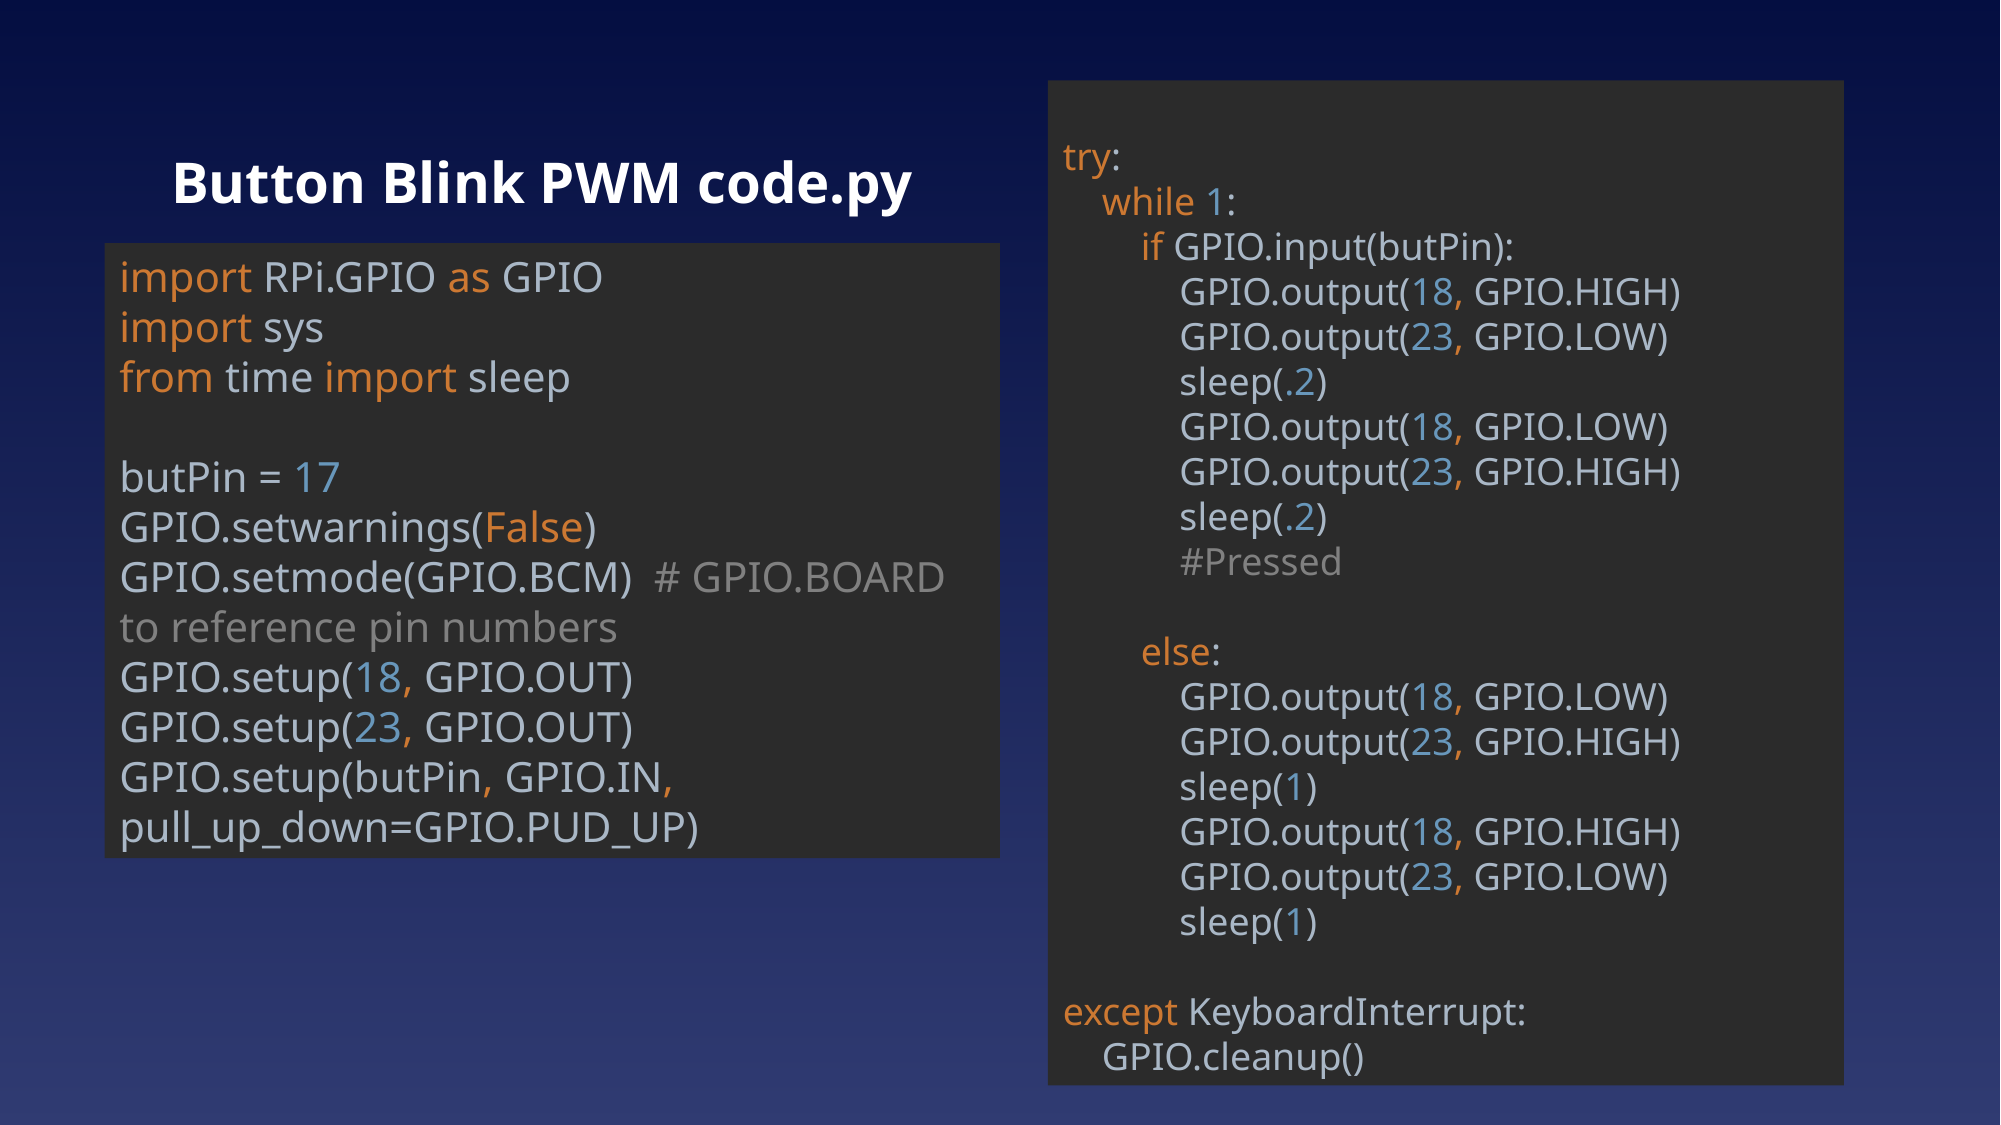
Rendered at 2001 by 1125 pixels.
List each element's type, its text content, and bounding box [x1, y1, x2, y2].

text_box try: while 1: if GPIO.input(butPin): GPIO.output(18, GPIO.HIGH) GPIO.output(23, GPIO.LOW) sleep(.2) GPIO.output(18, GPIO.LOW) GPIO.output(23, GPIO.HIGH) sleep(.2) #Pressed else: GPIO.output(18, GPIO.LOW) GPIO.output(23, GPIO.HIGH) sleep(1) GPIO.output(18, GPIO.HIGH) GPIO.output(23, GPIO.LOW) sleep(1) except KeyboardInterrupt: GPIO.cleanup() [1047, 80, 1844, 1086]
text_box import RPi.GPIO as GPIO import sys from time import sleep butPin = 17 GPIO.setwarnings(False) GPIO.setmode(GPIO.BCM) # GPIO.BOARD to reference pin numbers GPIO.setup(18, GPIO.OUT) GPIO.setup(23, GPIO.OUT) GPIO.setup(butPin, GPIO.IN, pull_up_down=GPIO.PUD_UP) [104, 243, 1000, 859]
title Button Blink PWM code.py [156, 118, 1047, 244]
